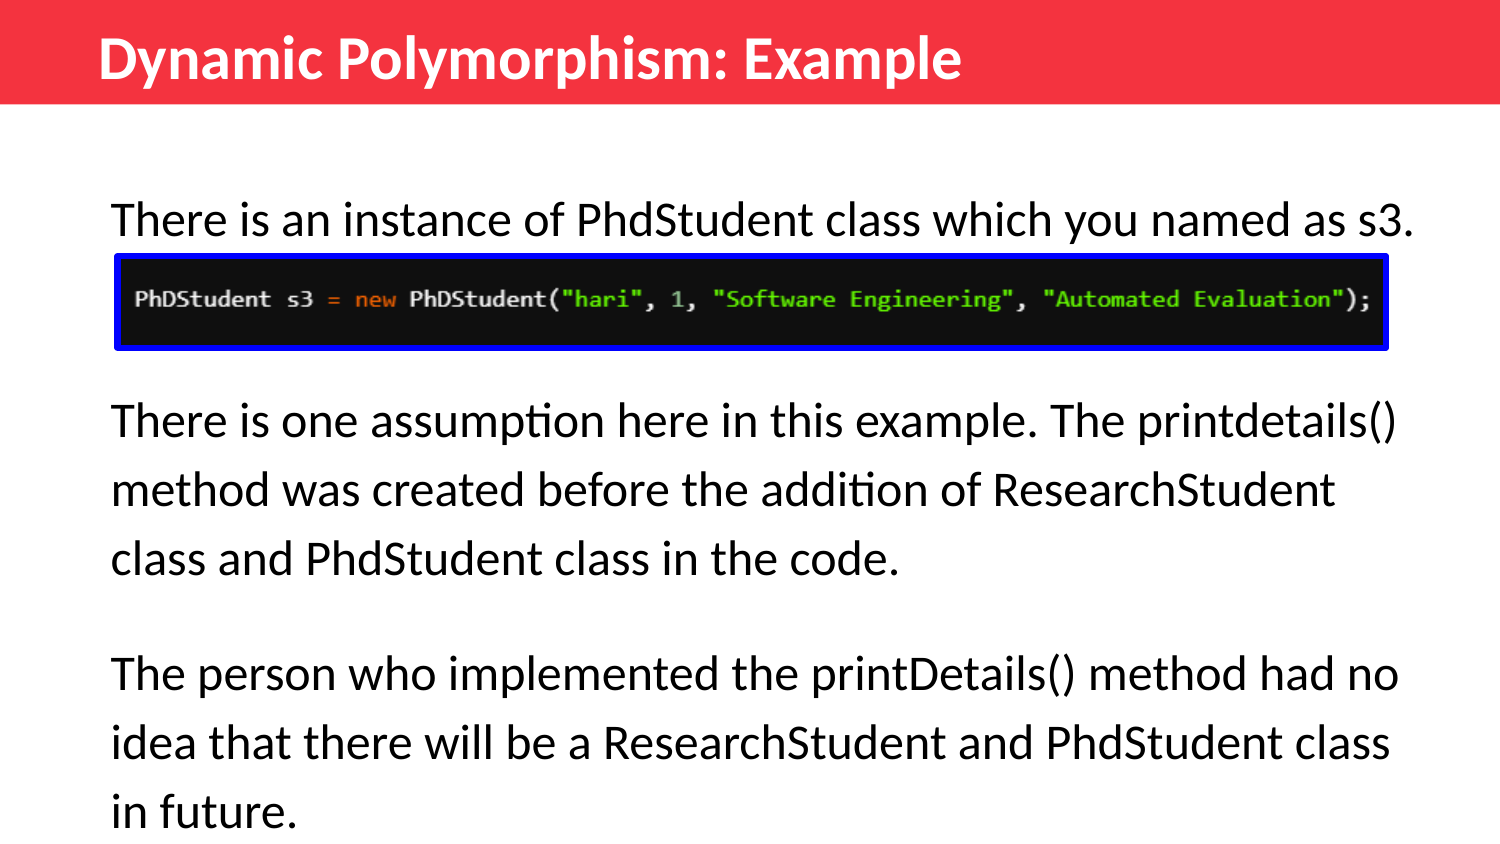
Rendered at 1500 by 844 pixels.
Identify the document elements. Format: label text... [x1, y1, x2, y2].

text_box Dynamic Polymorphism: Example [83, 2, 1224, 138]
text_box There is an instance of PhdStudent class which you named as s3. There is one assumption here in this example. The printdetails() method was created before the addition of ResearchStudent class and PhdStudent class in the code. The person who implemented the printDetails() method had no idea that there will be a ResearchStudent and PhdStudent class in future. [95, 162, 1434, 584]
picture [120, 259, 1383, 345]
text_box [0, 0, 1500, 105]
